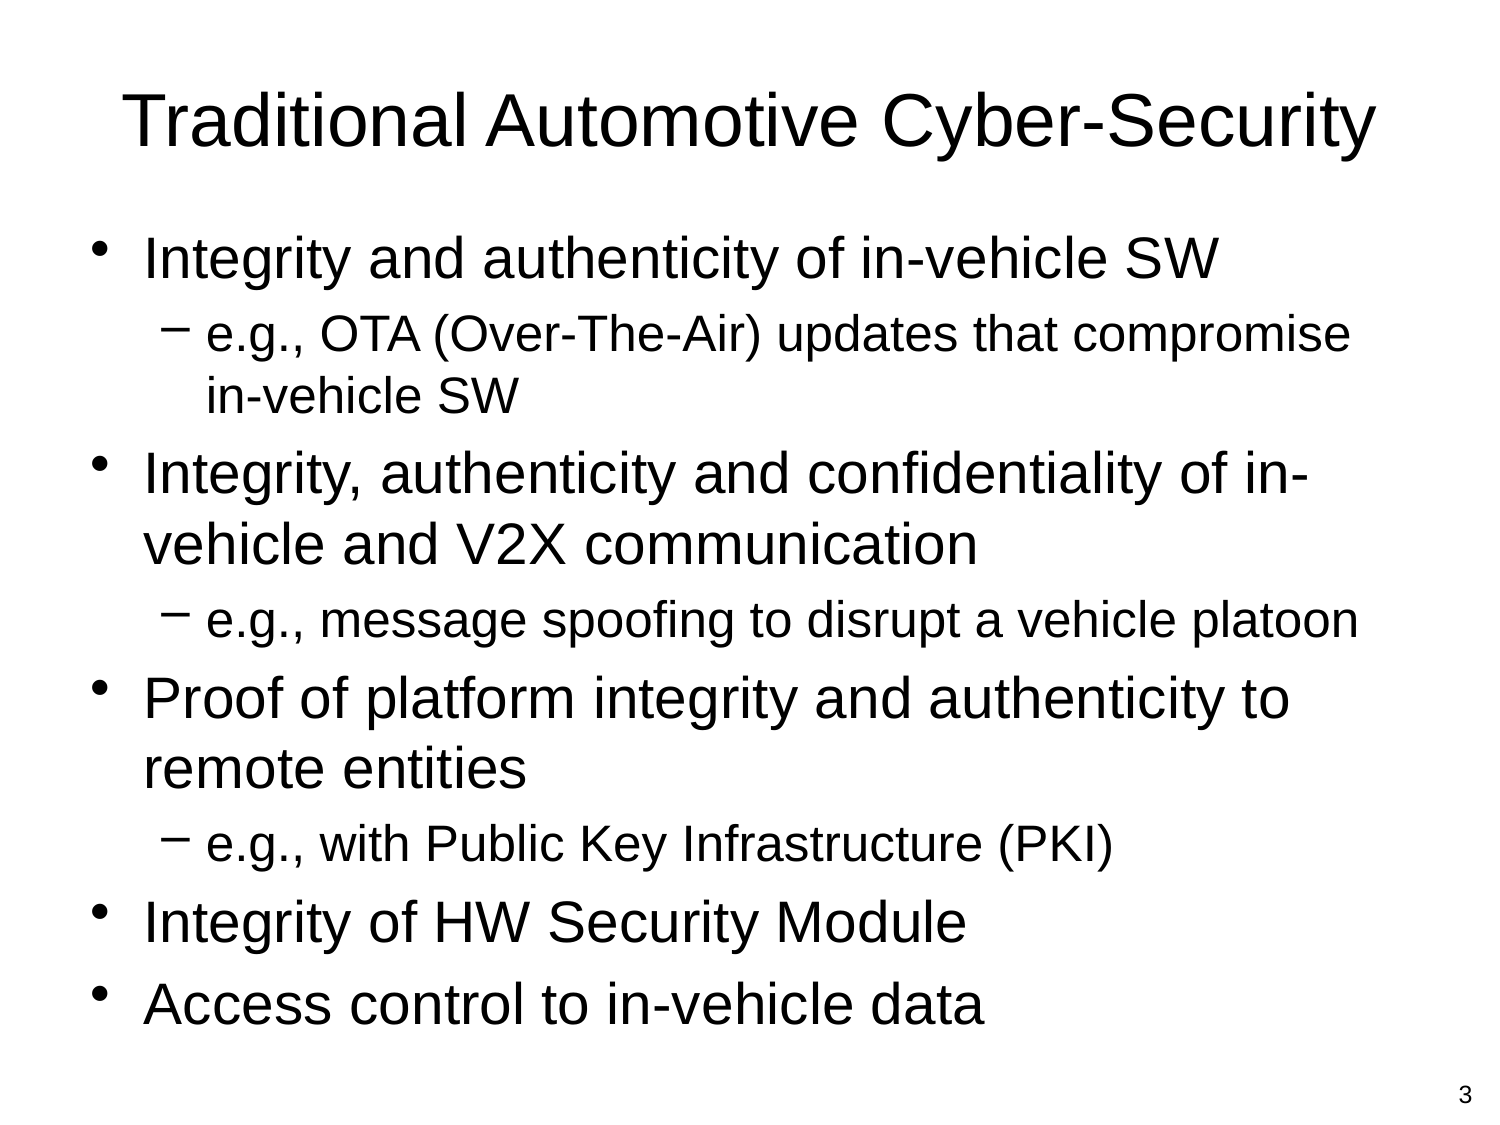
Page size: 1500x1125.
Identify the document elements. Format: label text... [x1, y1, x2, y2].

list Integrity and authenticity of in-vehicle SW e.g., OTA (Over-The-Air) updates that compromise in-vehicle SW Integrity, authenticity and confidentiality of in-vehicle and V2X communication e.g., message spoofing to disrupt a vehicle platoon Proof of platform integrity and authenticity to remote entities e.g., with Public Key Infrastructure (PKI) Integrity of HW Security Module Access control to in-vehicle data [74, 212, 1426, 1051]
slide_number 3 [1137, 1070, 1488, 1112]
title Traditional Automotive Cyber-Security [74, 44, 1426, 188]
